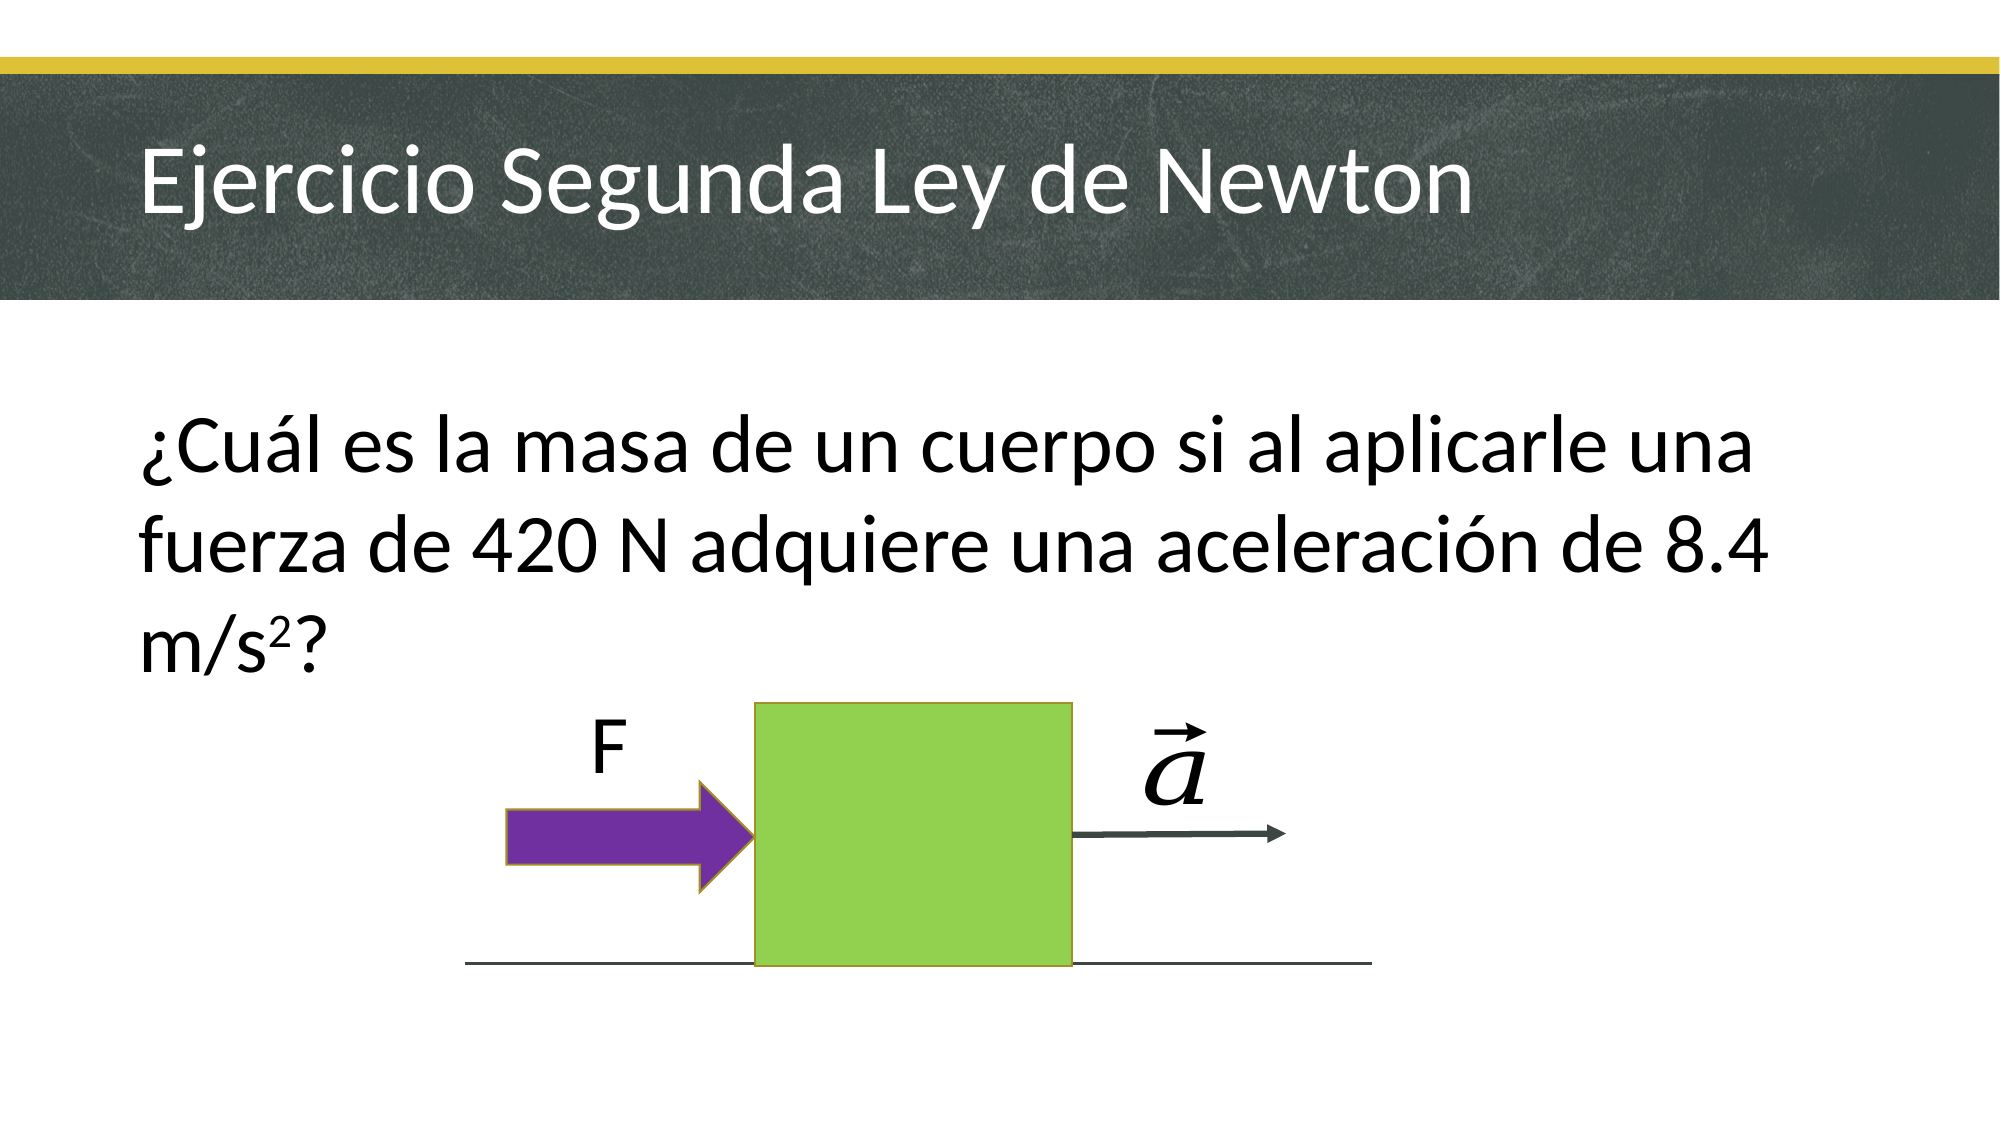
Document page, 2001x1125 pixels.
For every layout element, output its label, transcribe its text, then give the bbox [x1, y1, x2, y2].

text_box F [575, 682, 644, 798]
title Ejercicio Segunda Ley de Newton [123, 67, 1703, 291]
picture [0, 74, 2000, 300]
text_box [505, 779, 757, 895]
text_box ¿Cuál es la masa de un cuerpo si al aplicarle una fuerza de 420 N adquiere una aceleración de 8.4 m/s2? [123, 381, 1877, 697]
text_box [754, 702, 1073, 963]
